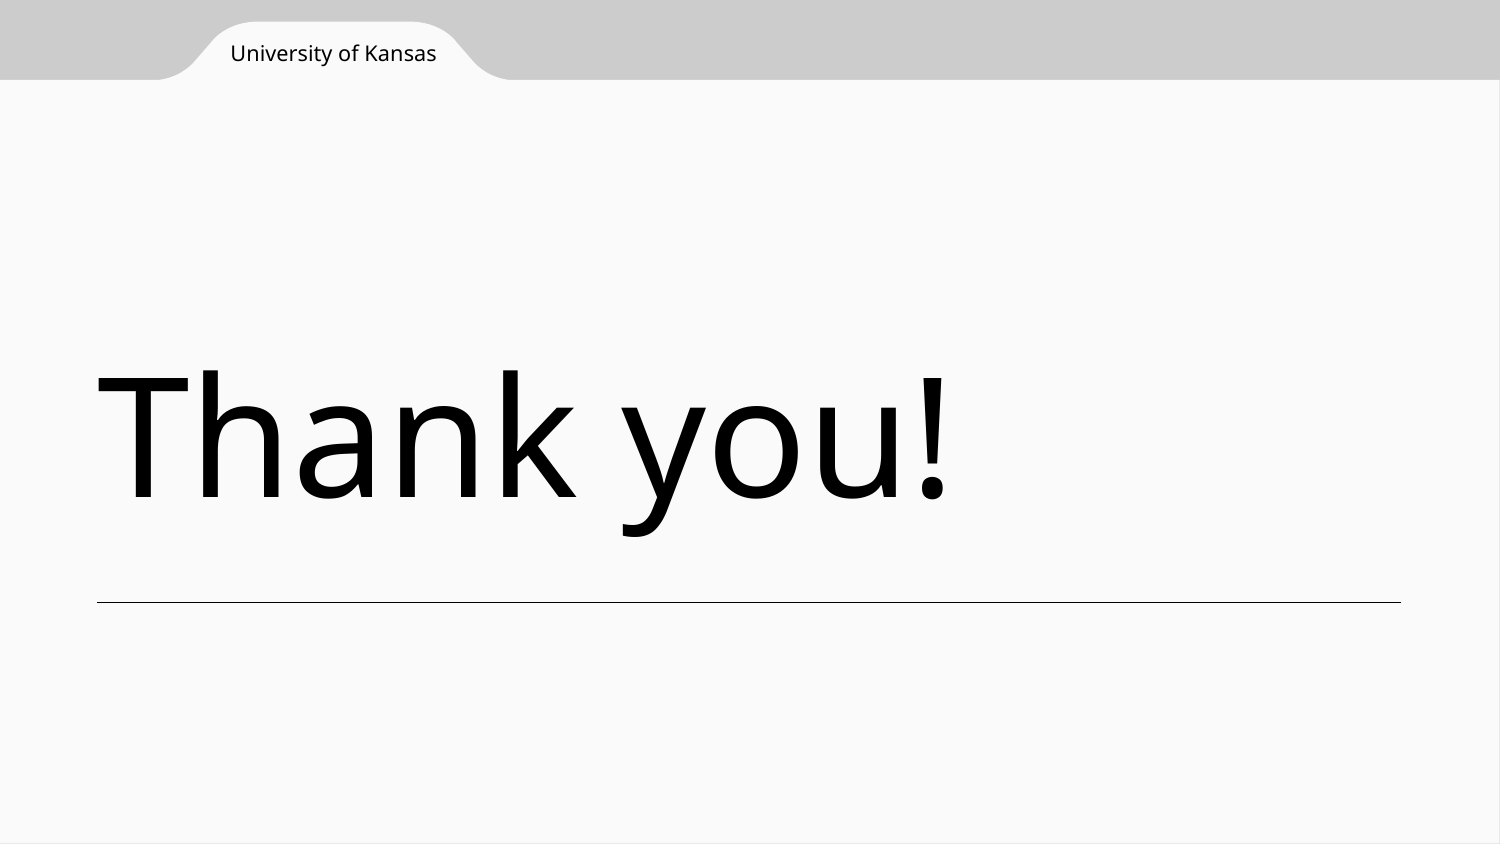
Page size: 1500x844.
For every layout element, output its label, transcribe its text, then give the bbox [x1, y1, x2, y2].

text_box [164, 42, 504, 79]
subtitle University of Kansas [210, 35, 457, 66]
text_box [218, 21, 450, 35]
title Thank you! [97, 79, 1396, 530]
